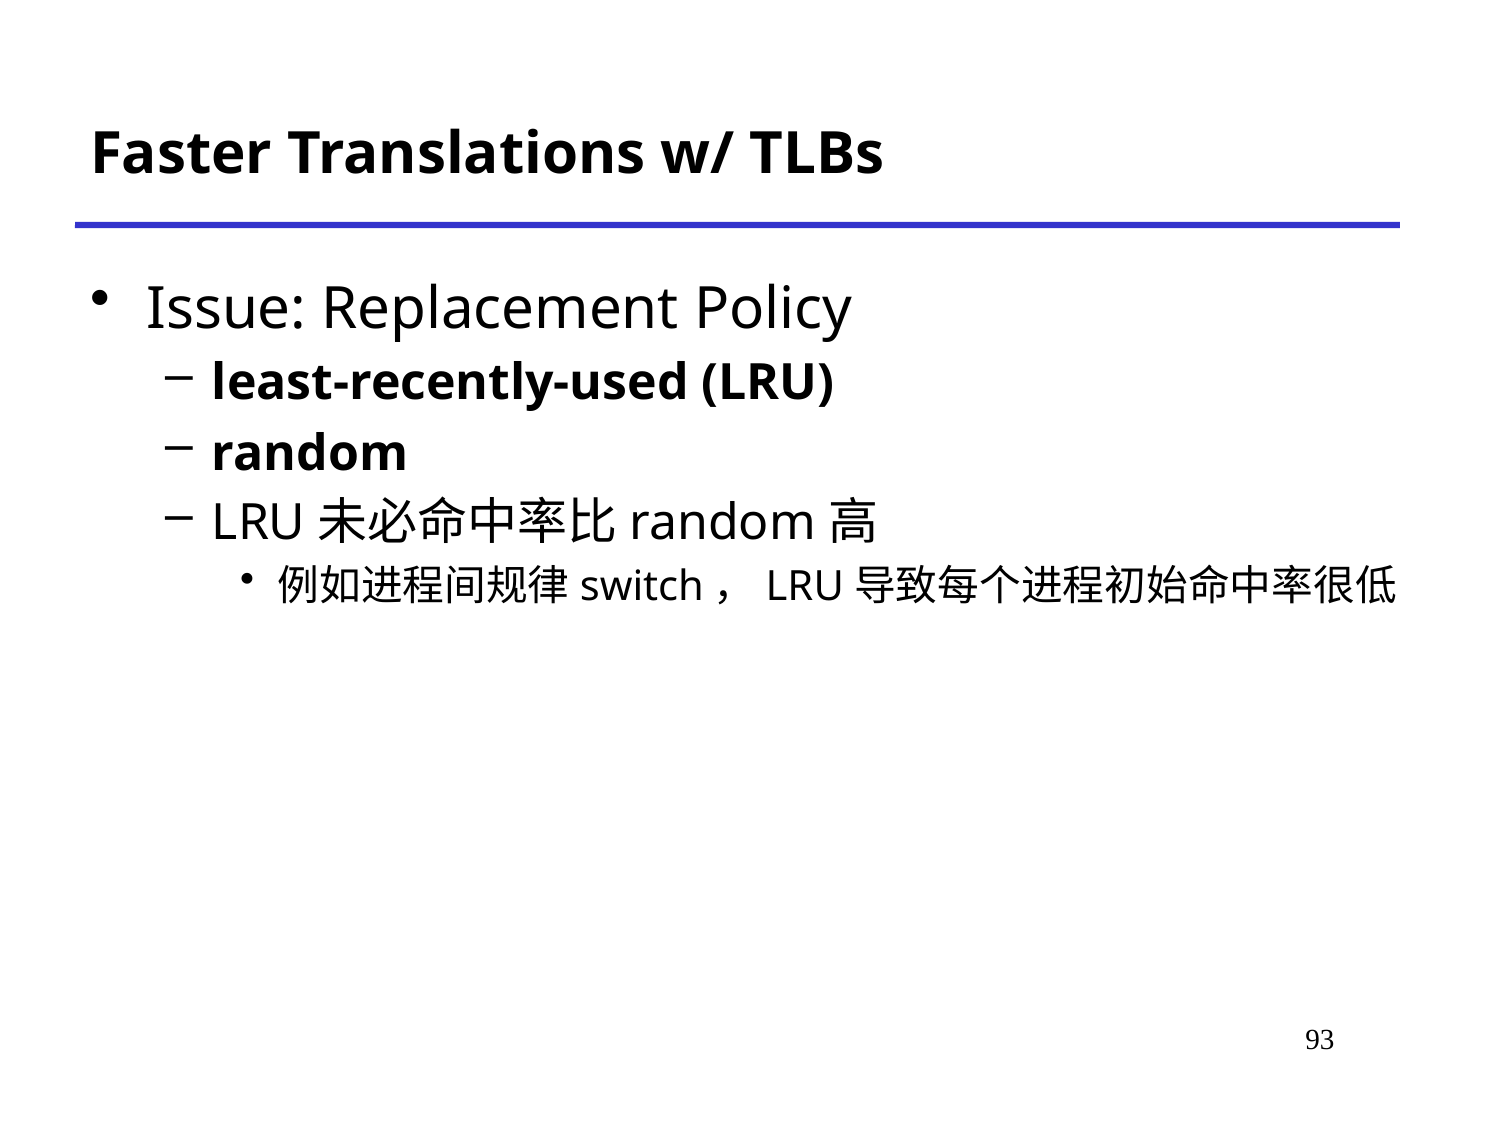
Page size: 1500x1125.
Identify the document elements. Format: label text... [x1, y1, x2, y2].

list Issue: Replacement Policy least-recently-used (LRU) random LRU未必命中率比random高 例如进程间规律switch，LRU导致每个进程初始命中率很低 [75, 262, 1438, 988]
title Faster Translations w/ TLBs [75, 75, 1400, 225]
slide_number 99 [1137, 1012, 1351, 1088]
